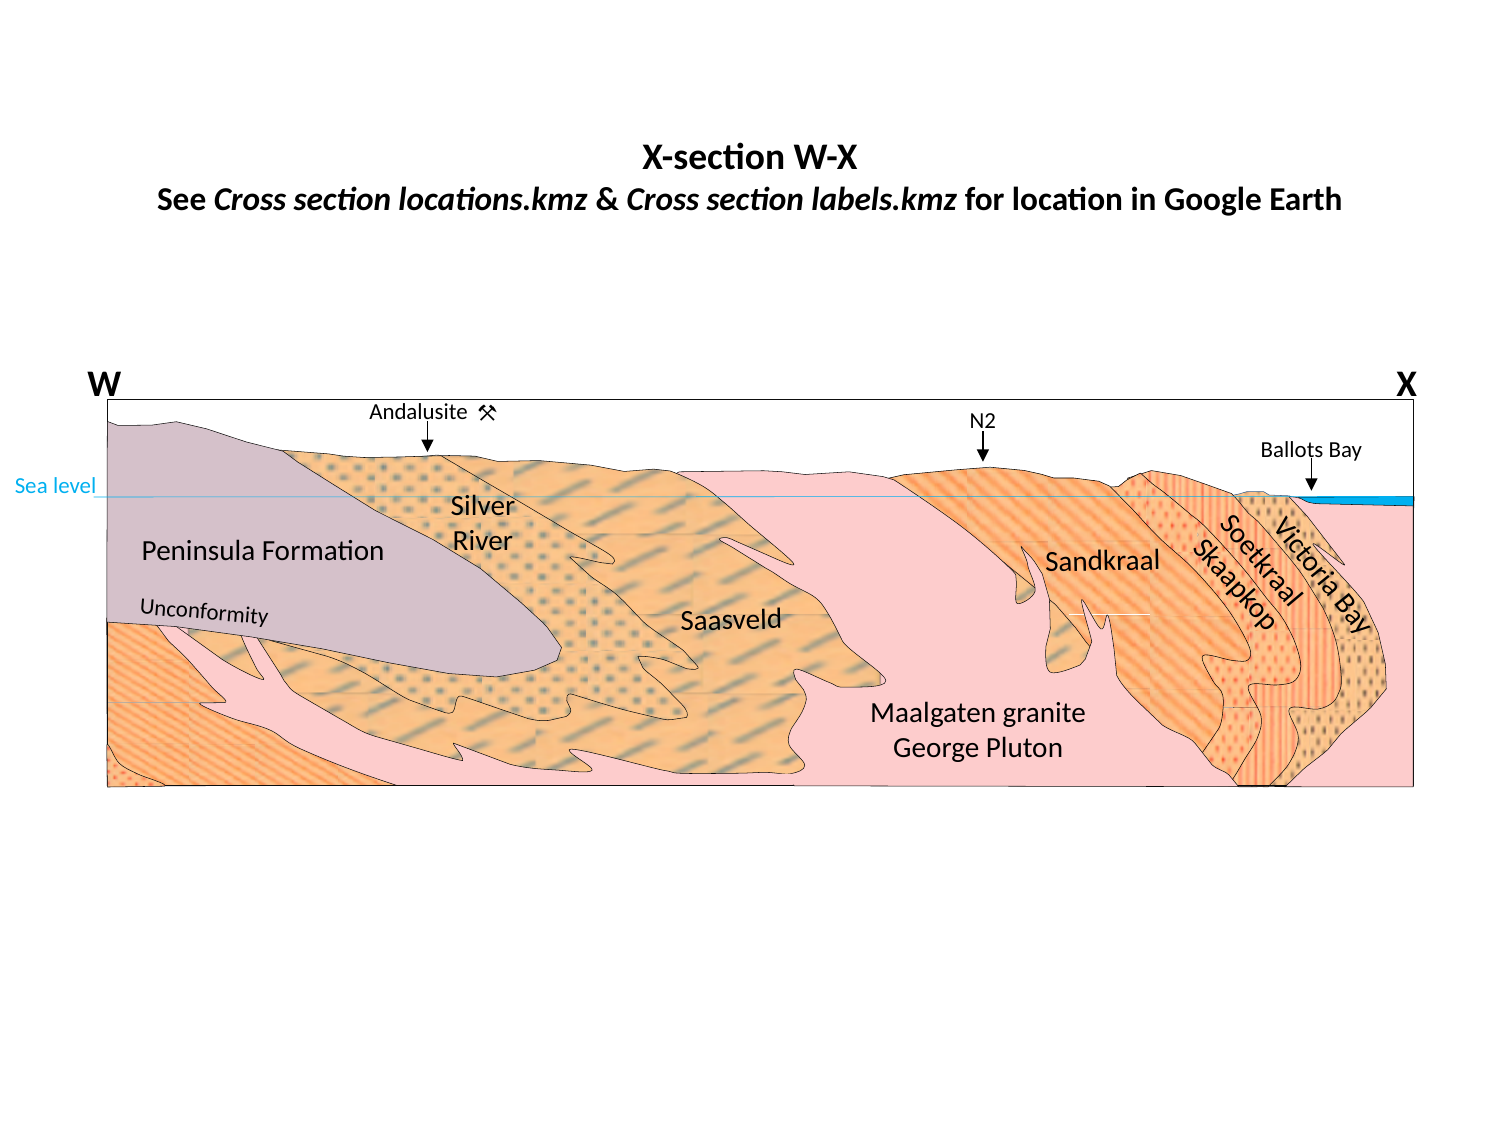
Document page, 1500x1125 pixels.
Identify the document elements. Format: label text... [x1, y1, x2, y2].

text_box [0, 351, 1495, 788]
text_box X-section W-X See Cross section locations.kmz & Cross section labels.kmz for location in Google Earth [0, 124, 1500, 225]
